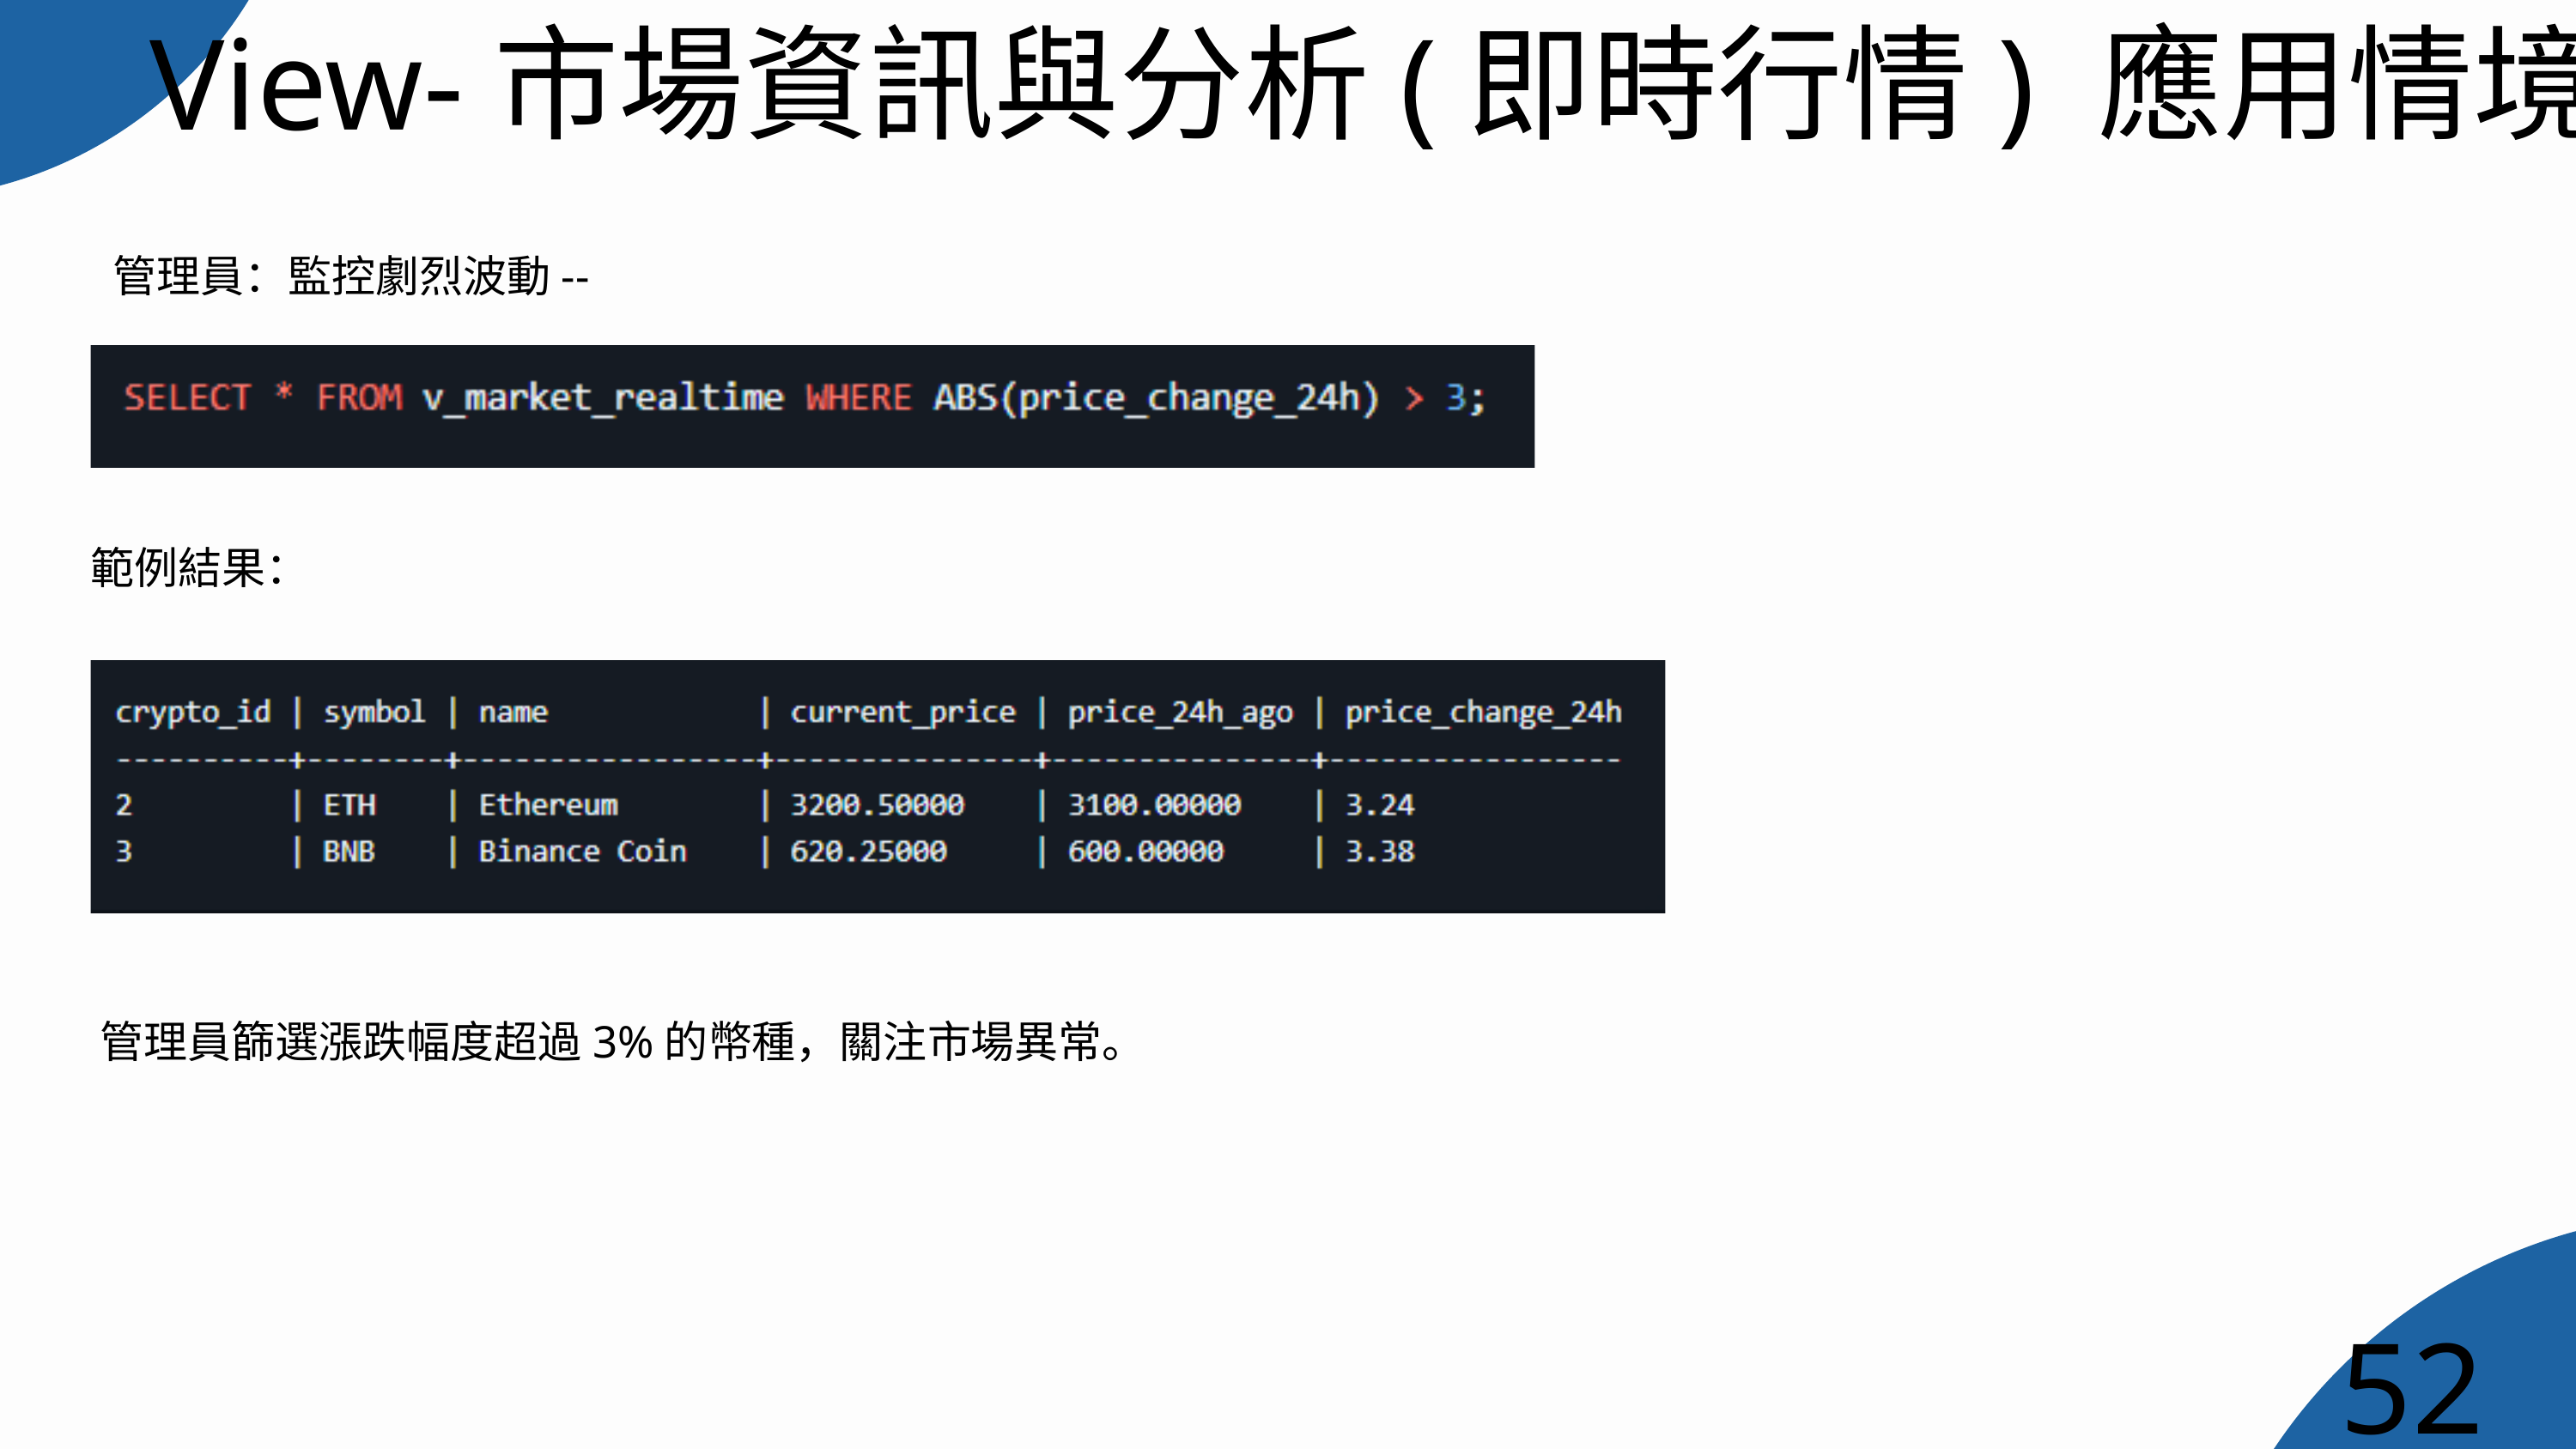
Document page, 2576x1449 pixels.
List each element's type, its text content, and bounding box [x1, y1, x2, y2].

text_box [90, 345, 1535, 469]
text_box [90, 660, 1666, 913]
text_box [0, 0, 311, 200]
text_box View-市場資訊與分析(即時行情) 應用情境 [313, 0, 2576, 155]
text_box 管理員：監控劇烈波動-- [90, 239, 612, 301]
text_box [2184, 1212, 2576, 1449]
text_box 範例結果： [90, 531, 1770, 593]
text_box 管理員篩選漲跌幅度超過3%的幣種，關注市場異常。 [100, 1005, 1149, 1067]
